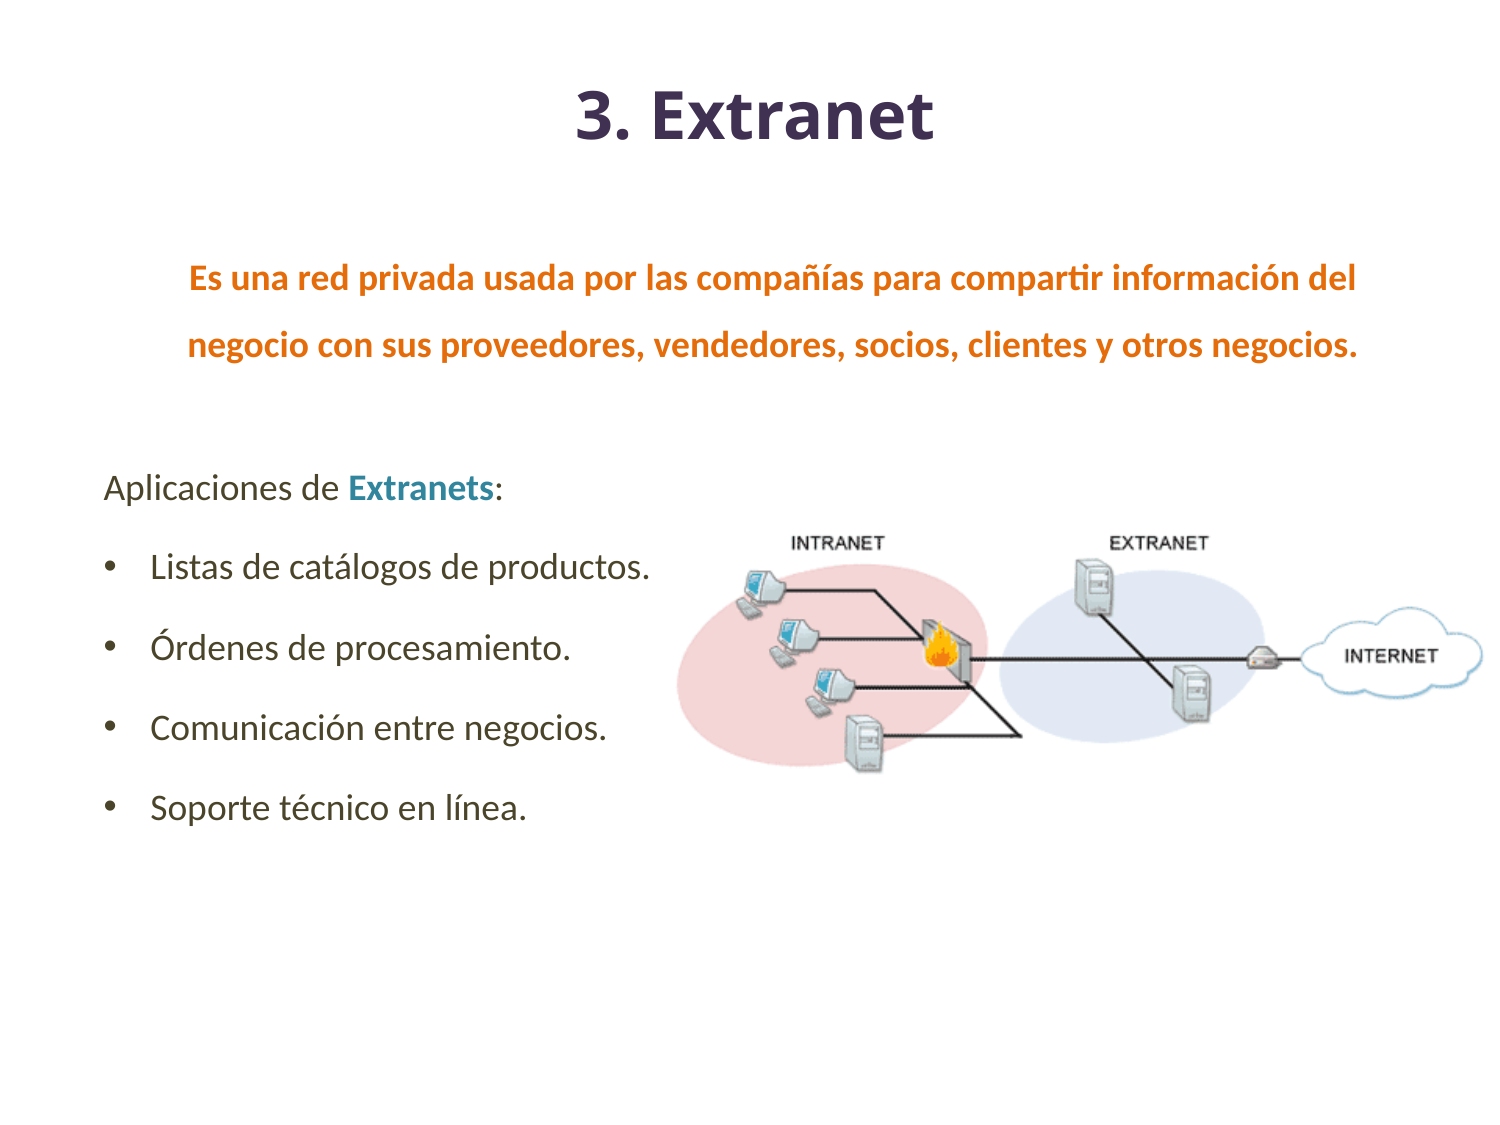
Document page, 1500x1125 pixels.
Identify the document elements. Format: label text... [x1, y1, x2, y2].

text_box 3. Extranet [11, 19, 1483, 207]
picture [671, 526, 1500, 781]
text_box Aplicaciones de Extranets: Listas de catálogos de productos. Órdenes de procesamiento. Comunicación entre negocios. Soporte técnico en línea. [88, 432, 898, 988]
text_box Es una red privada usada por las compañías para compartir información del negocio con sus proveedores, vendedores, socios, clientes y otros negocios. [123, 223, 1424, 373]
